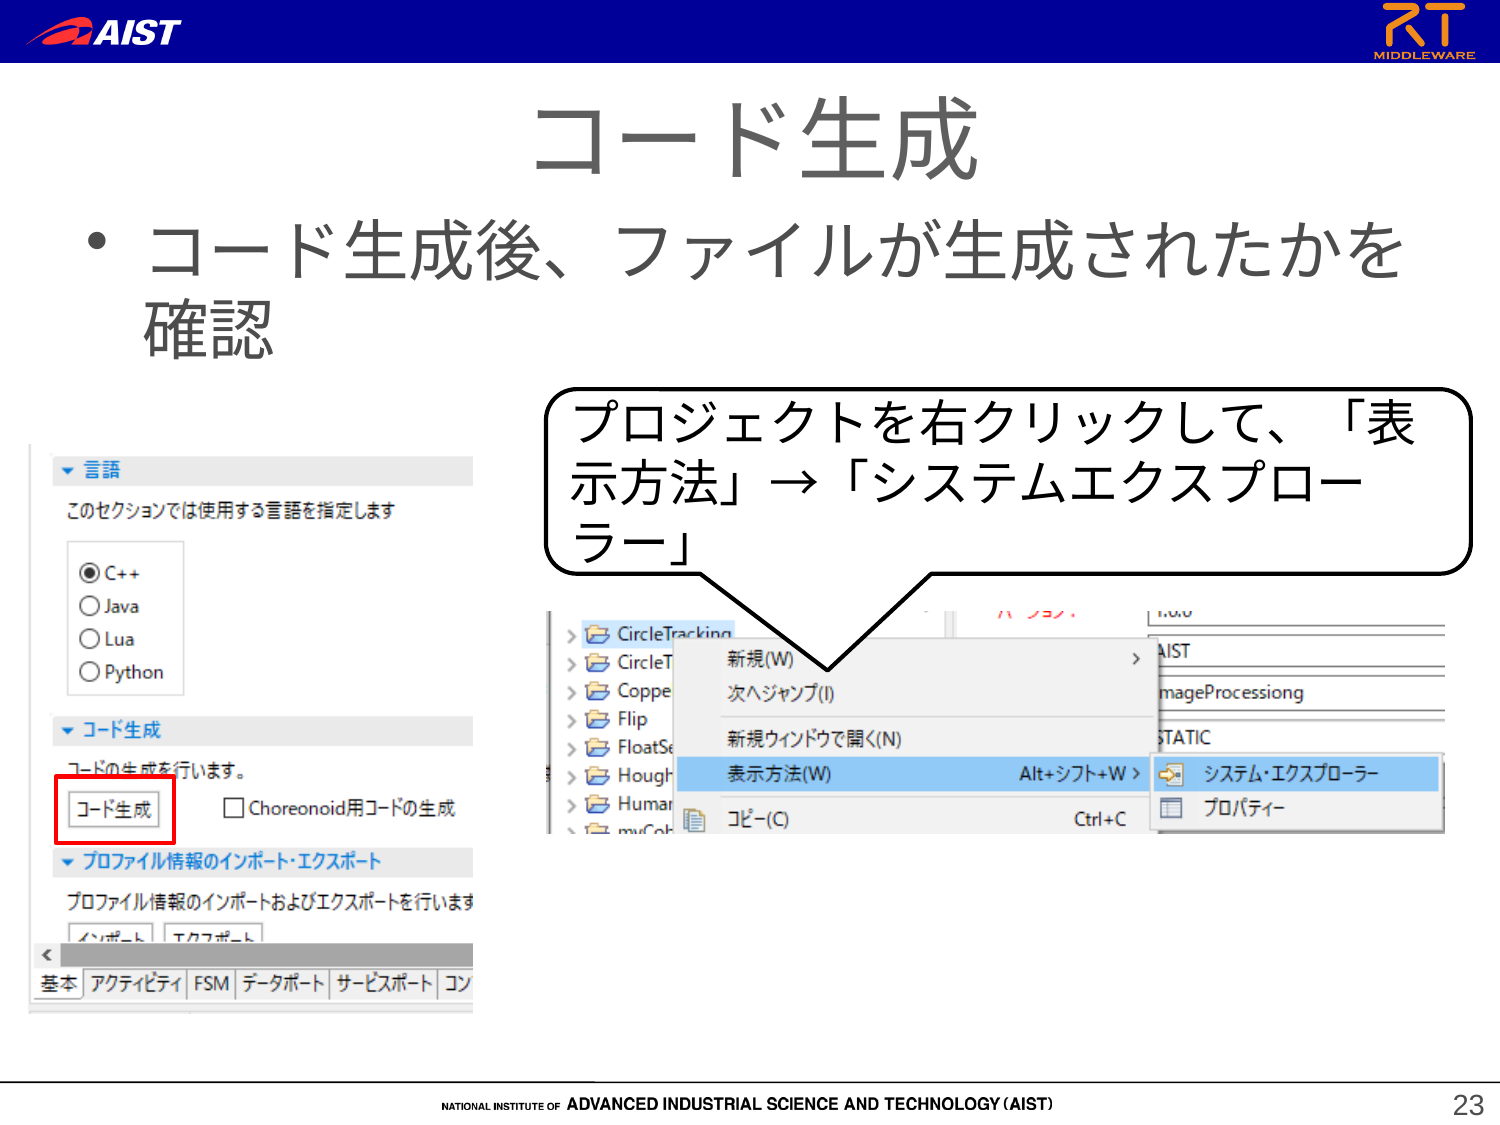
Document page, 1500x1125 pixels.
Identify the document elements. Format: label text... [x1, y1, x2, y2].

list コード生成後、ファイルが生成されたかを確認 [70, 200, 1441, 386]
picture [0, 0, 1500, 63]
text_box コード生成 [29, 66, 1474, 208]
text_box プロジェクトを右クリックして、「表示方法」→「システムエクスプローラー」 [543, 387, 1473, 610]
picture [28, 444, 473, 1014]
picture [545, 611, 1445, 834]
slide_number 23 [1149, 1078, 1500, 1125]
picture [442, 1097, 1052, 1110]
